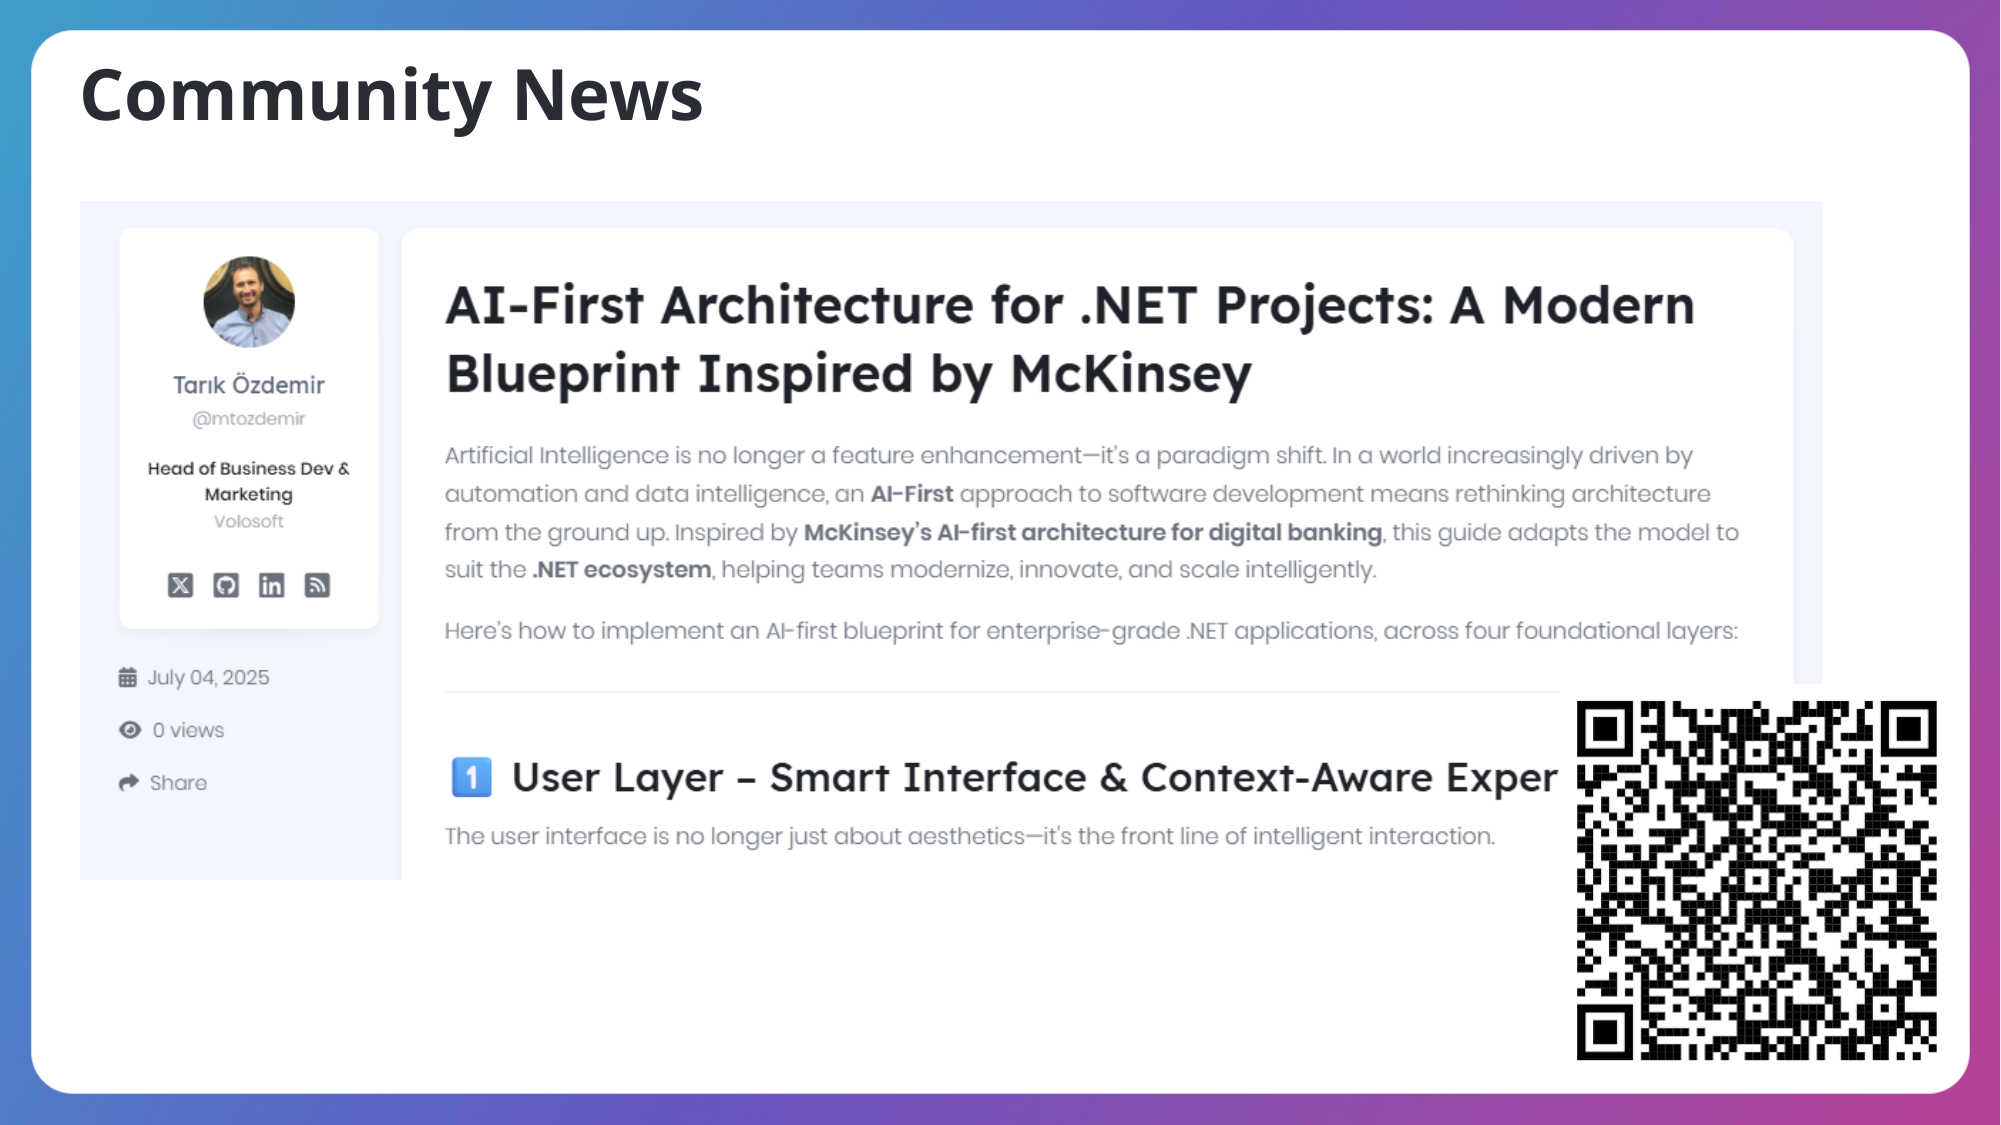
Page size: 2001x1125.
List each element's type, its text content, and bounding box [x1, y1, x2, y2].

picture [0, 0, 2001, 1125]
text_box Community News [64, 41, 1632, 142]
